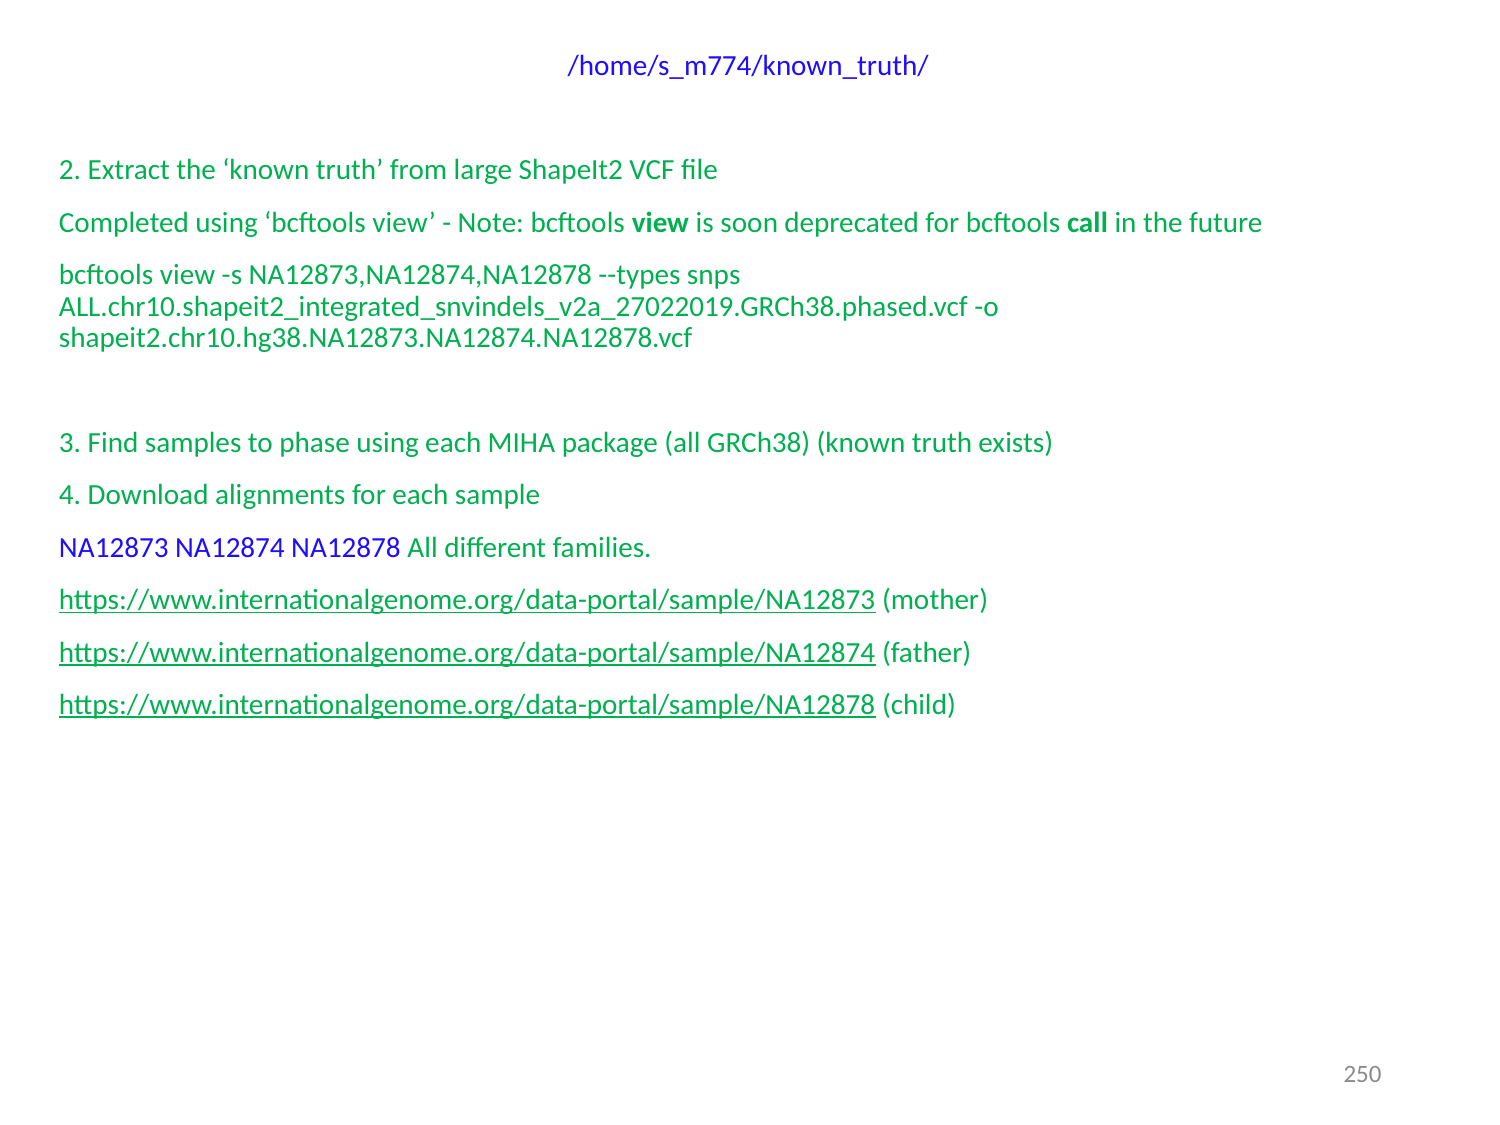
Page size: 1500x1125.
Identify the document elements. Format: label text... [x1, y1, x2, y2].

slide_number 250 [1059, 1042, 1397, 1103]
list /home/s_m774/known_truth/ 2. Extract the ‘known truth’ from large ShapeIt2 VCF file Completed using ‘bcftools view’ - Note: bcftools view is soon deprecated for bcftools call in the future bcftools view -s NA12873,NA12874,NA12878 --types snps ALL.chr10.shapeit2_integrated_snvindels_v2a_27022019.GRCh38.phased.vcf -o shapeit2.chr10.hg38.NA12873.NA12874.NA12878.vcf 3. Find samples to phase using each MIHA package (all GRCh38) (known truth exists) 4. Download alignments for each sample NA12873 NA12874 NA12878 All different families. https://www.internationalgenome.org/data-portal/sample/NA12873 (mother) https://www.internationalgenome.org/data-portal/sample/NA12874 (father) https://www.internationalgenome.org/data-portal/sample/NA12878 (child) [43, 42, 1453, 1068]
